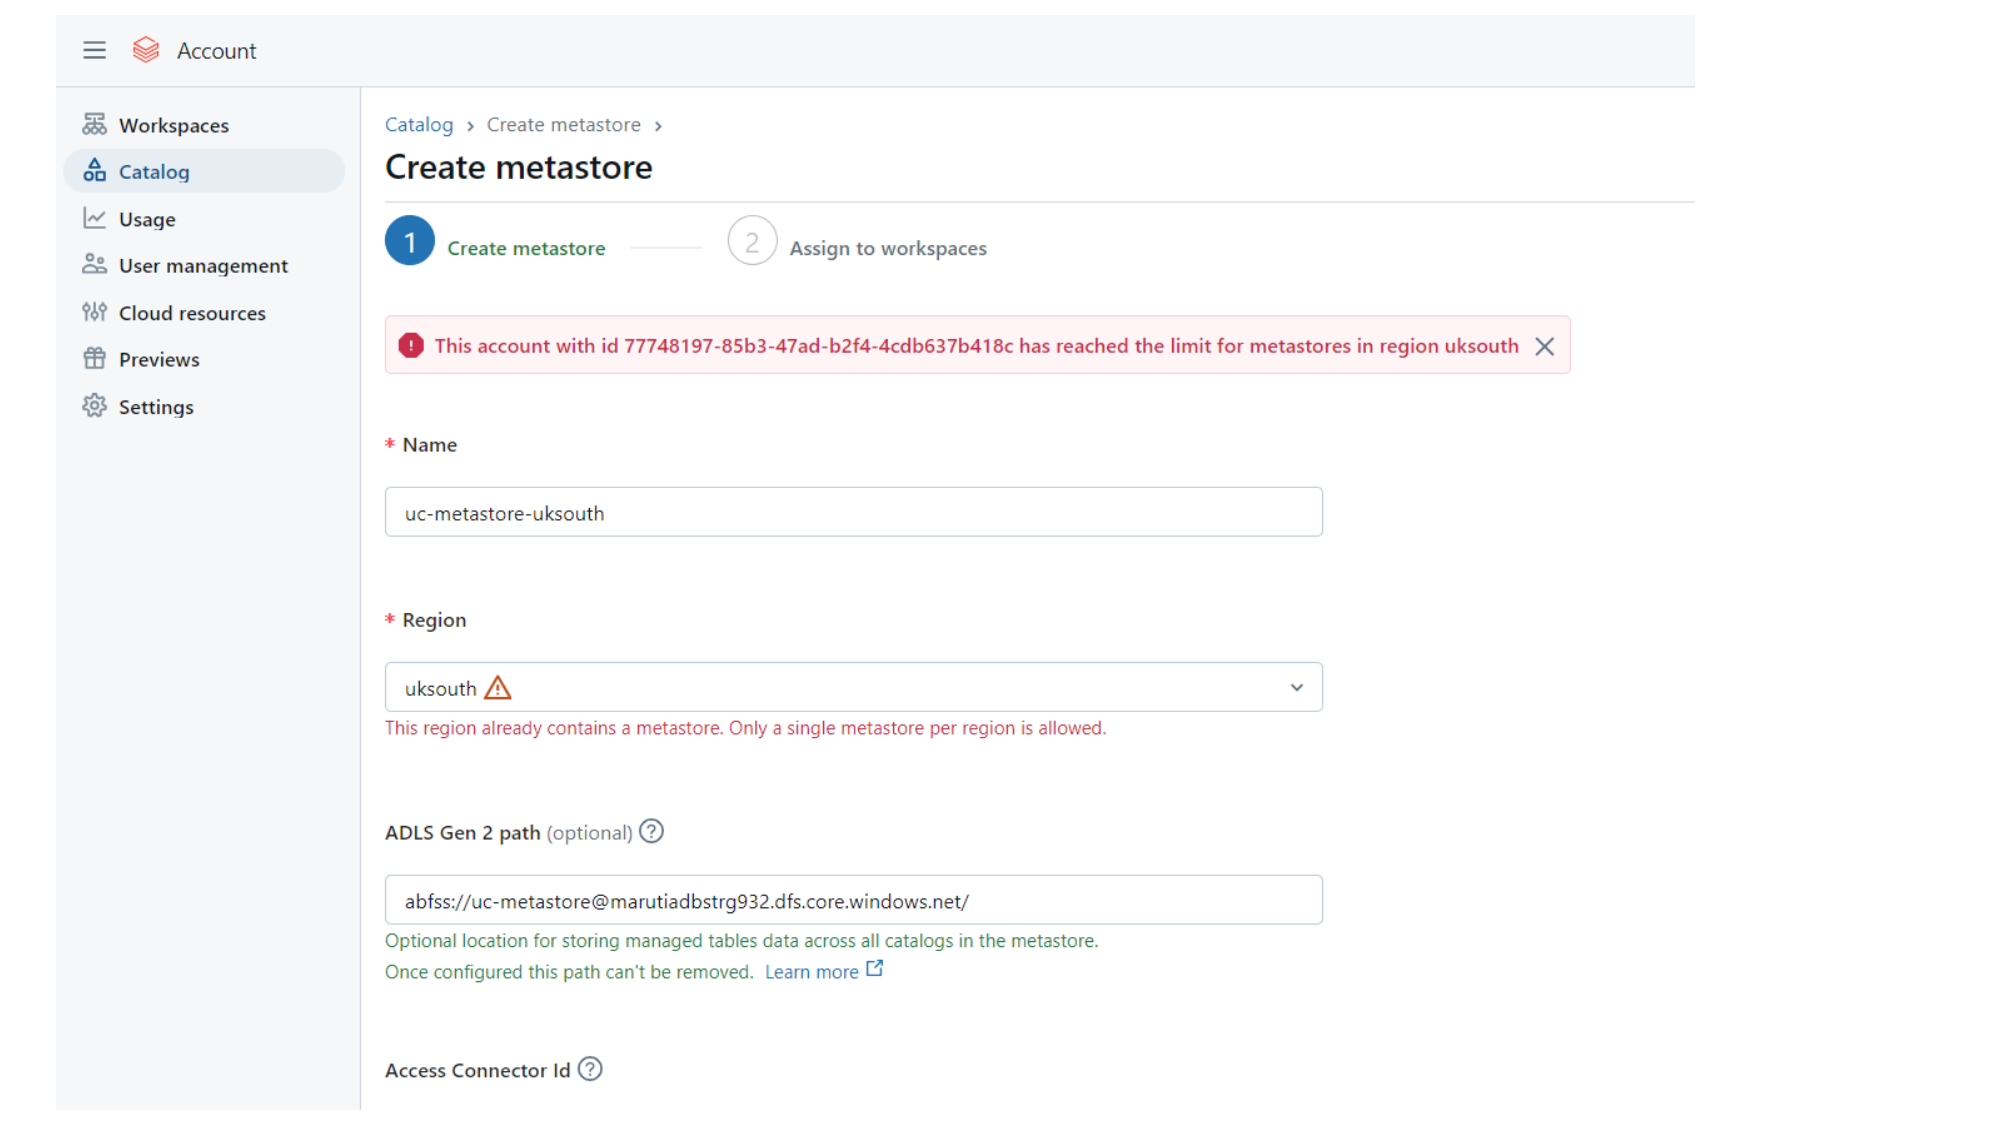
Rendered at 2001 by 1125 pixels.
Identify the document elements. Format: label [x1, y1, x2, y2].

picture [56, 15, 1695, 1110]
